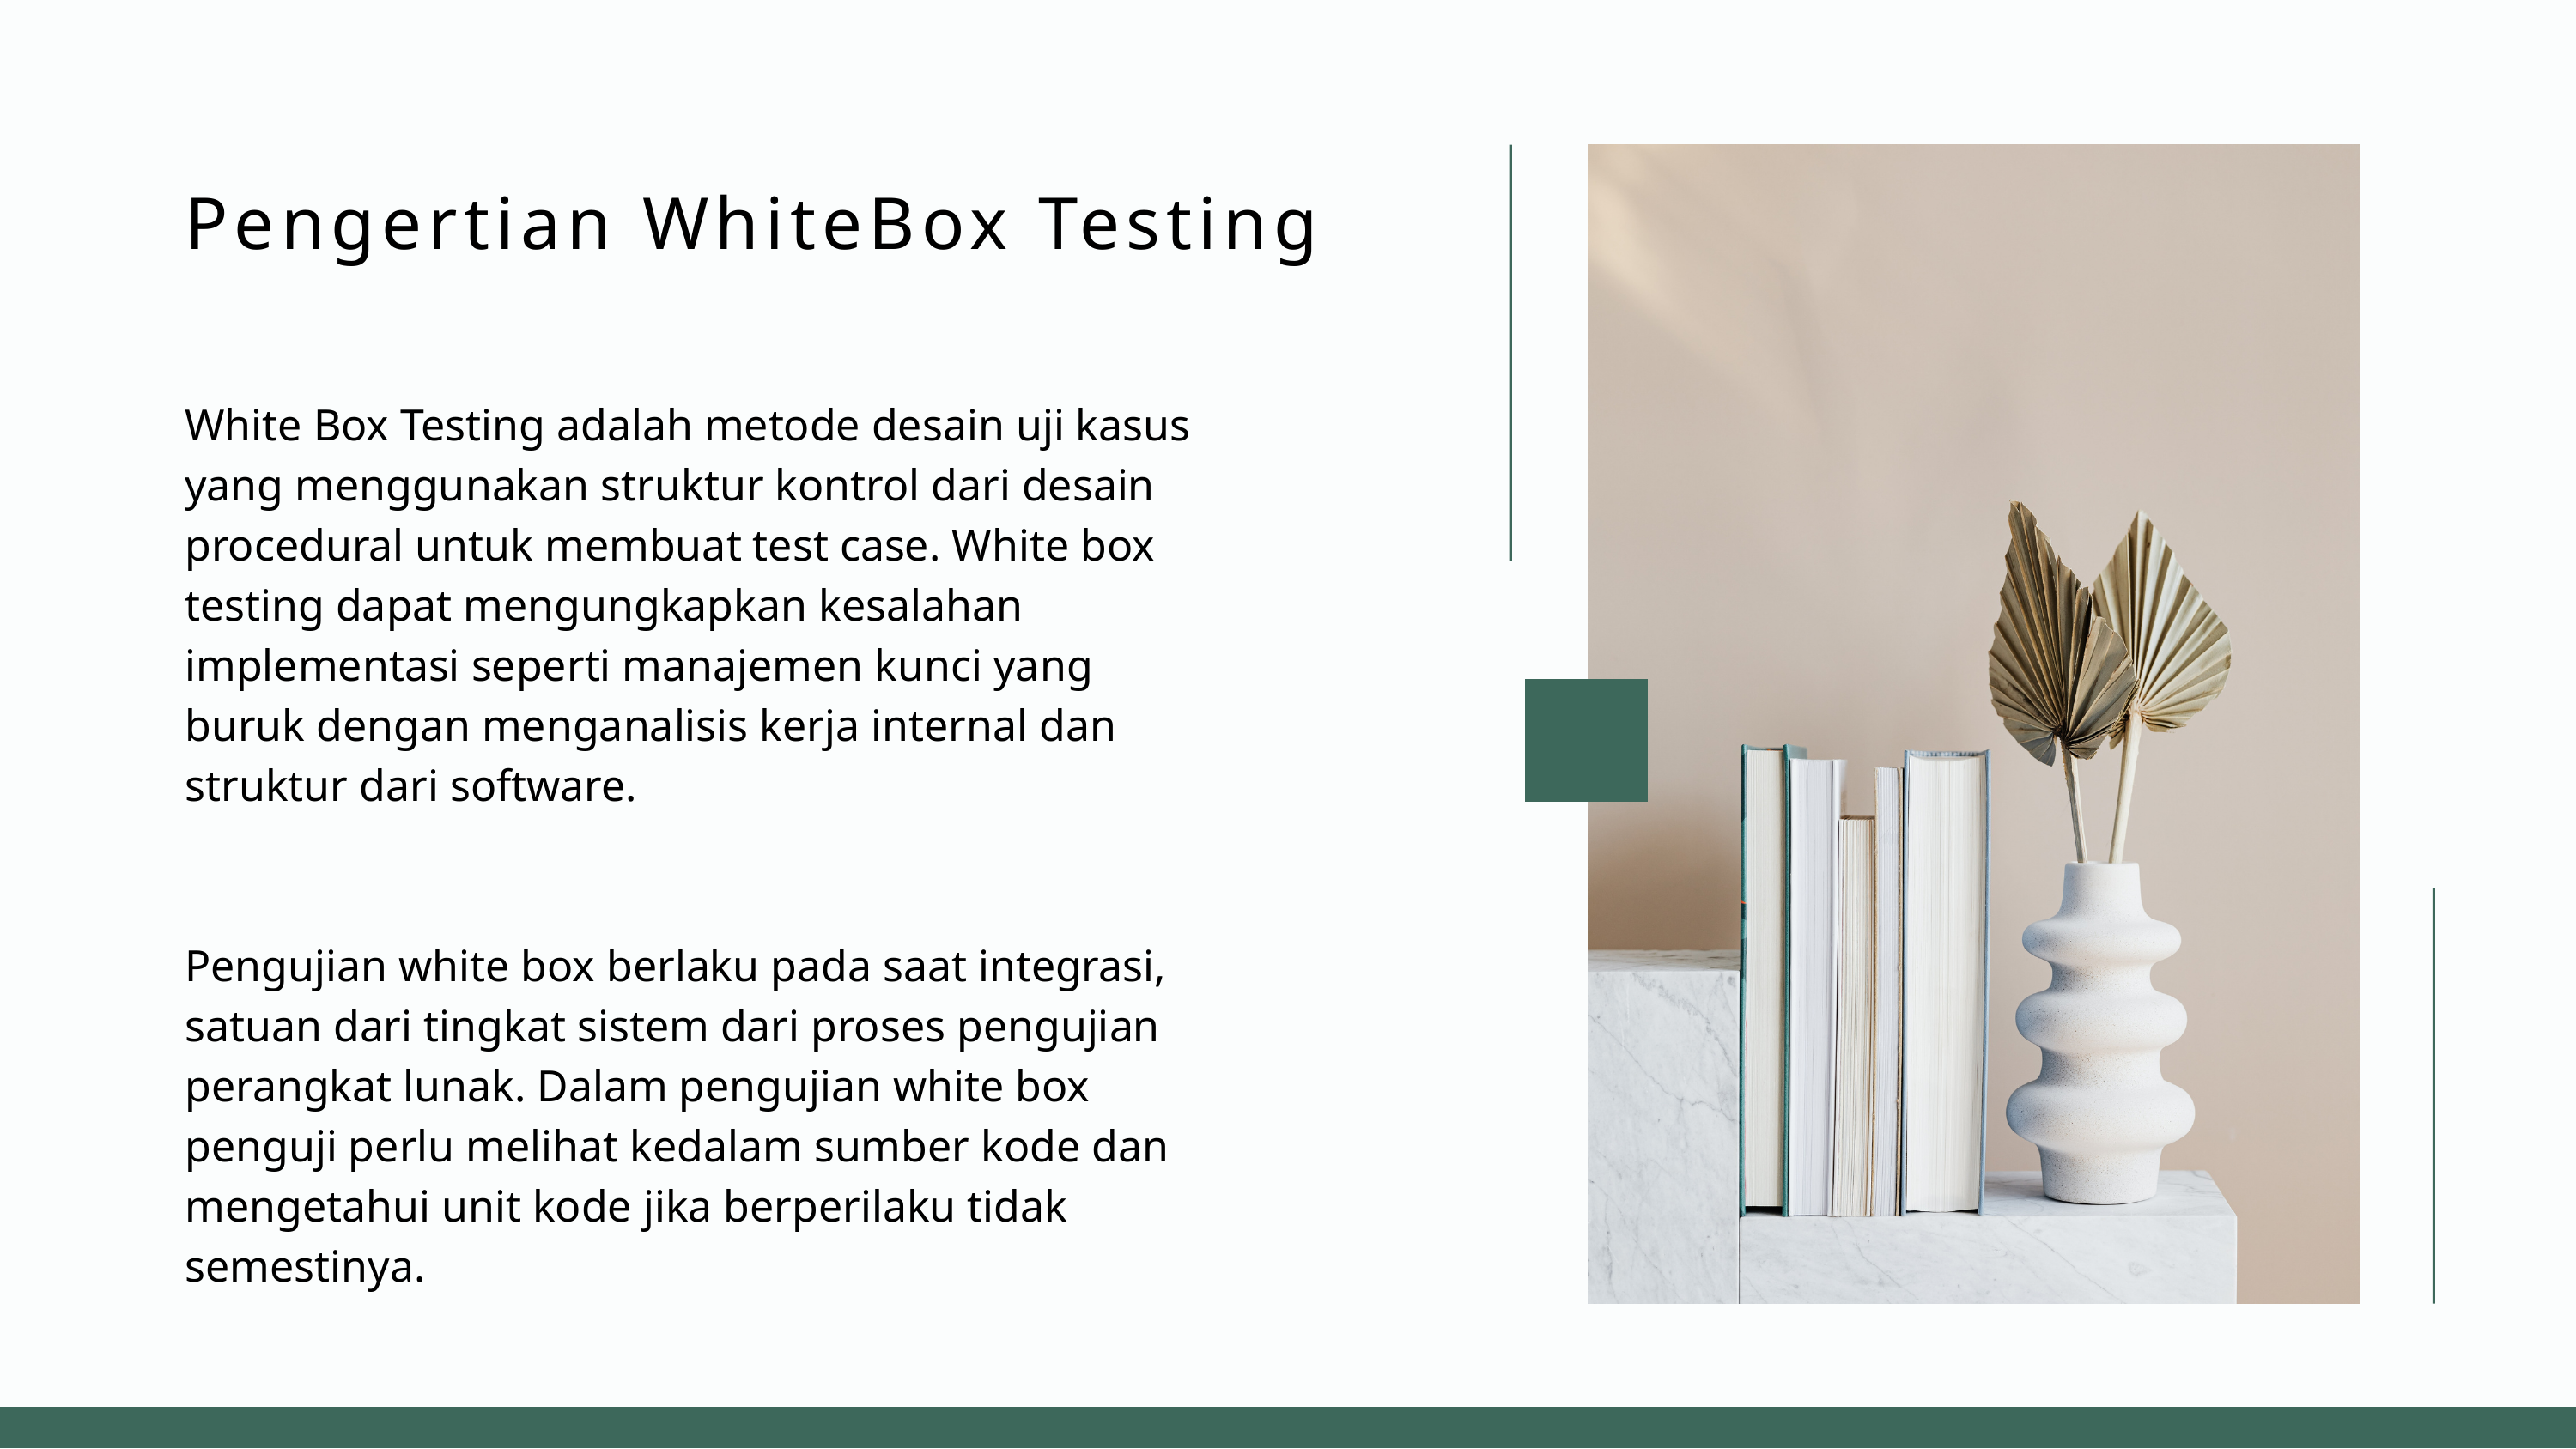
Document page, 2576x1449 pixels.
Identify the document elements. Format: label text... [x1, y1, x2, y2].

text_box Pengertian WhiteBox Testing [185, 162, 1433, 264]
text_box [0, 1406, 2576, 1449]
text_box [1524, 678, 1649, 803]
text_box White Box Testing adalah metode desain uji kasus yang menggunakan struktur kontrol dari desain procedural untuk membuat test case. White box testing dapat mengungkapkan kesalahan implementasi seperti manajemen kunci yang buruk dengan menganalisis kerja internal dan struktur dari software. Pengujian white box berlaku pada saat integrasi, satuan dari tingkat sistem dari proses pengujian perangkat lunak. Dalam pengujian white box penguji perlu melihat kedalam sumber kode dan mengetahui unit kode jika berperilaku tidak semestinya. [185, 389, 1212, 1351]
text_box [1588, 144, 2360, 1304]
